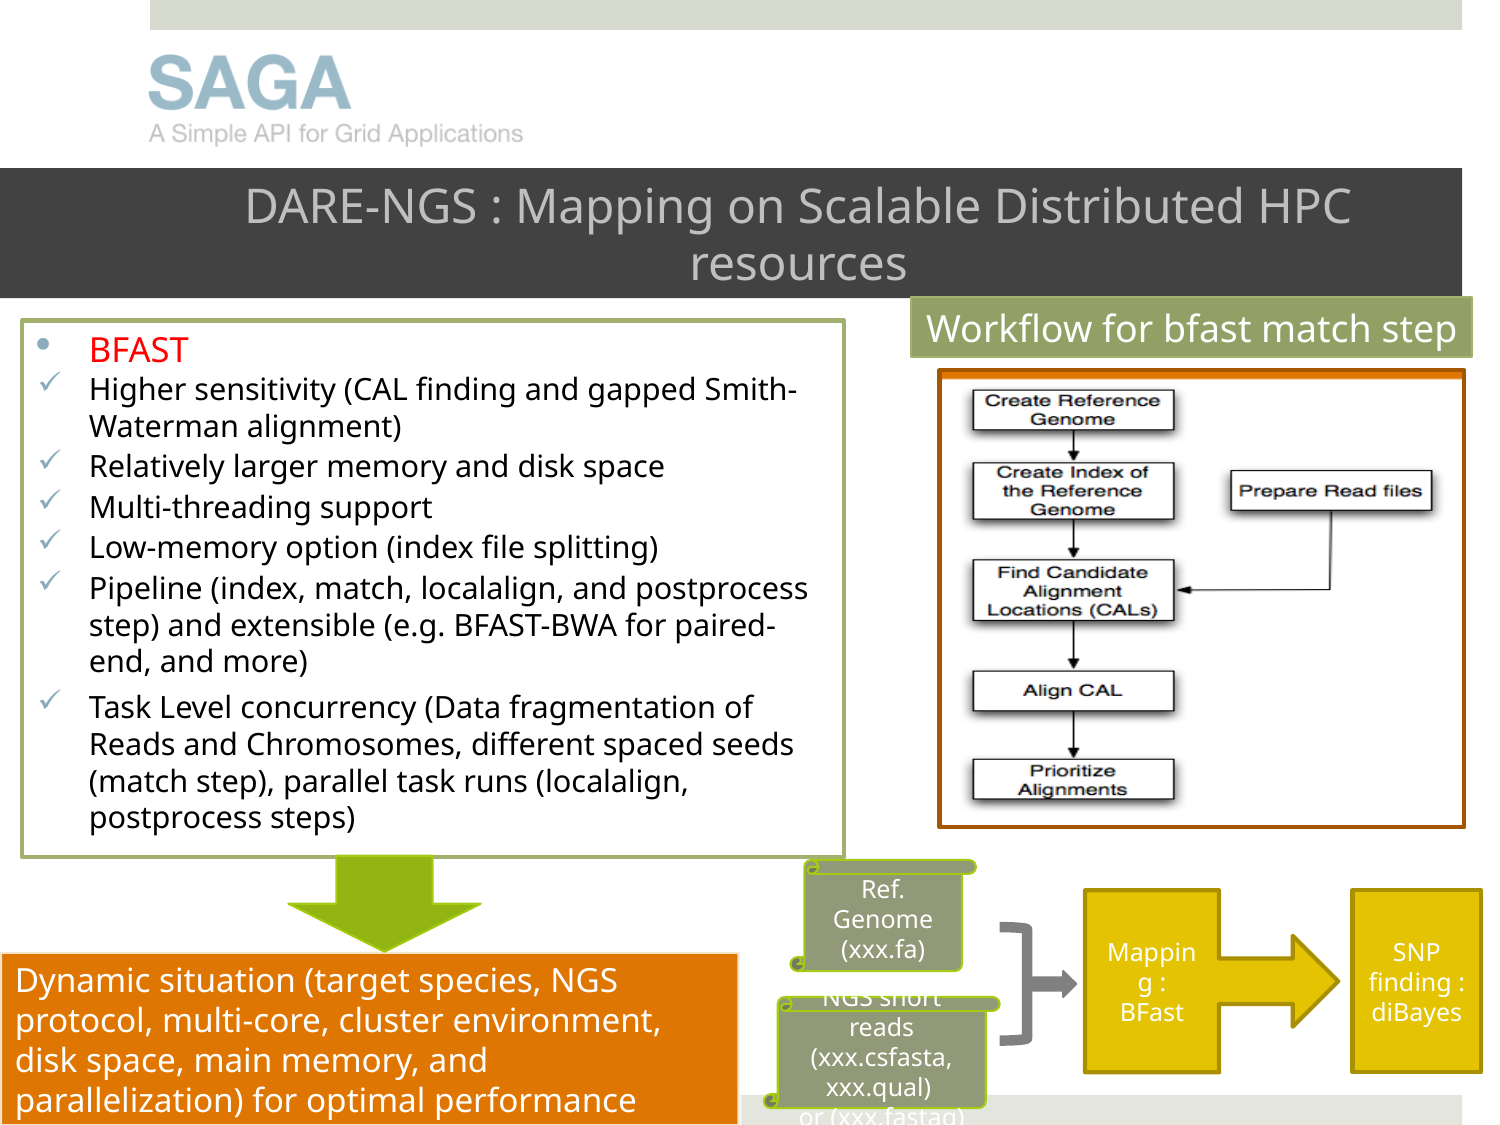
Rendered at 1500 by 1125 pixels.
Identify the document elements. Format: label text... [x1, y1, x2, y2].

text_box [763, 859, 1482, 1109]
text_box [287, 854, 482, 953]
text_box Workflow for bfast match step [910, 296, 1473, 358]
picture [148, 54, 523, 147]
list BFAST Higher sensitivity (CAL finding and gapped Smith-Waterman alignment) Relatively larger memory and disk space Multi-threading support Low-memory option (index file splitting) Pipeline (index, match, localalign, and postprocess step) and extensible (e.g. BFAST-BWA for paired-end, and more) Task Level concurrency (Data fragmentation of Reads and Chromosomes, different spaced seeds (match step), parallel task runs (localalign, postprocess steps) [20, 318, 846, 859]
text_box Dynamic situation (target species, NGS protocol, multi-core, cluster environment, disk space, main memory, and parallelization) for optimal performance [0, 950, 741, 1125]
title DARE-NGS : Mapping on Scalable Distributed HPC resources [0, 168, 1463, 299]
picture [940, 371, 1463, 826]
